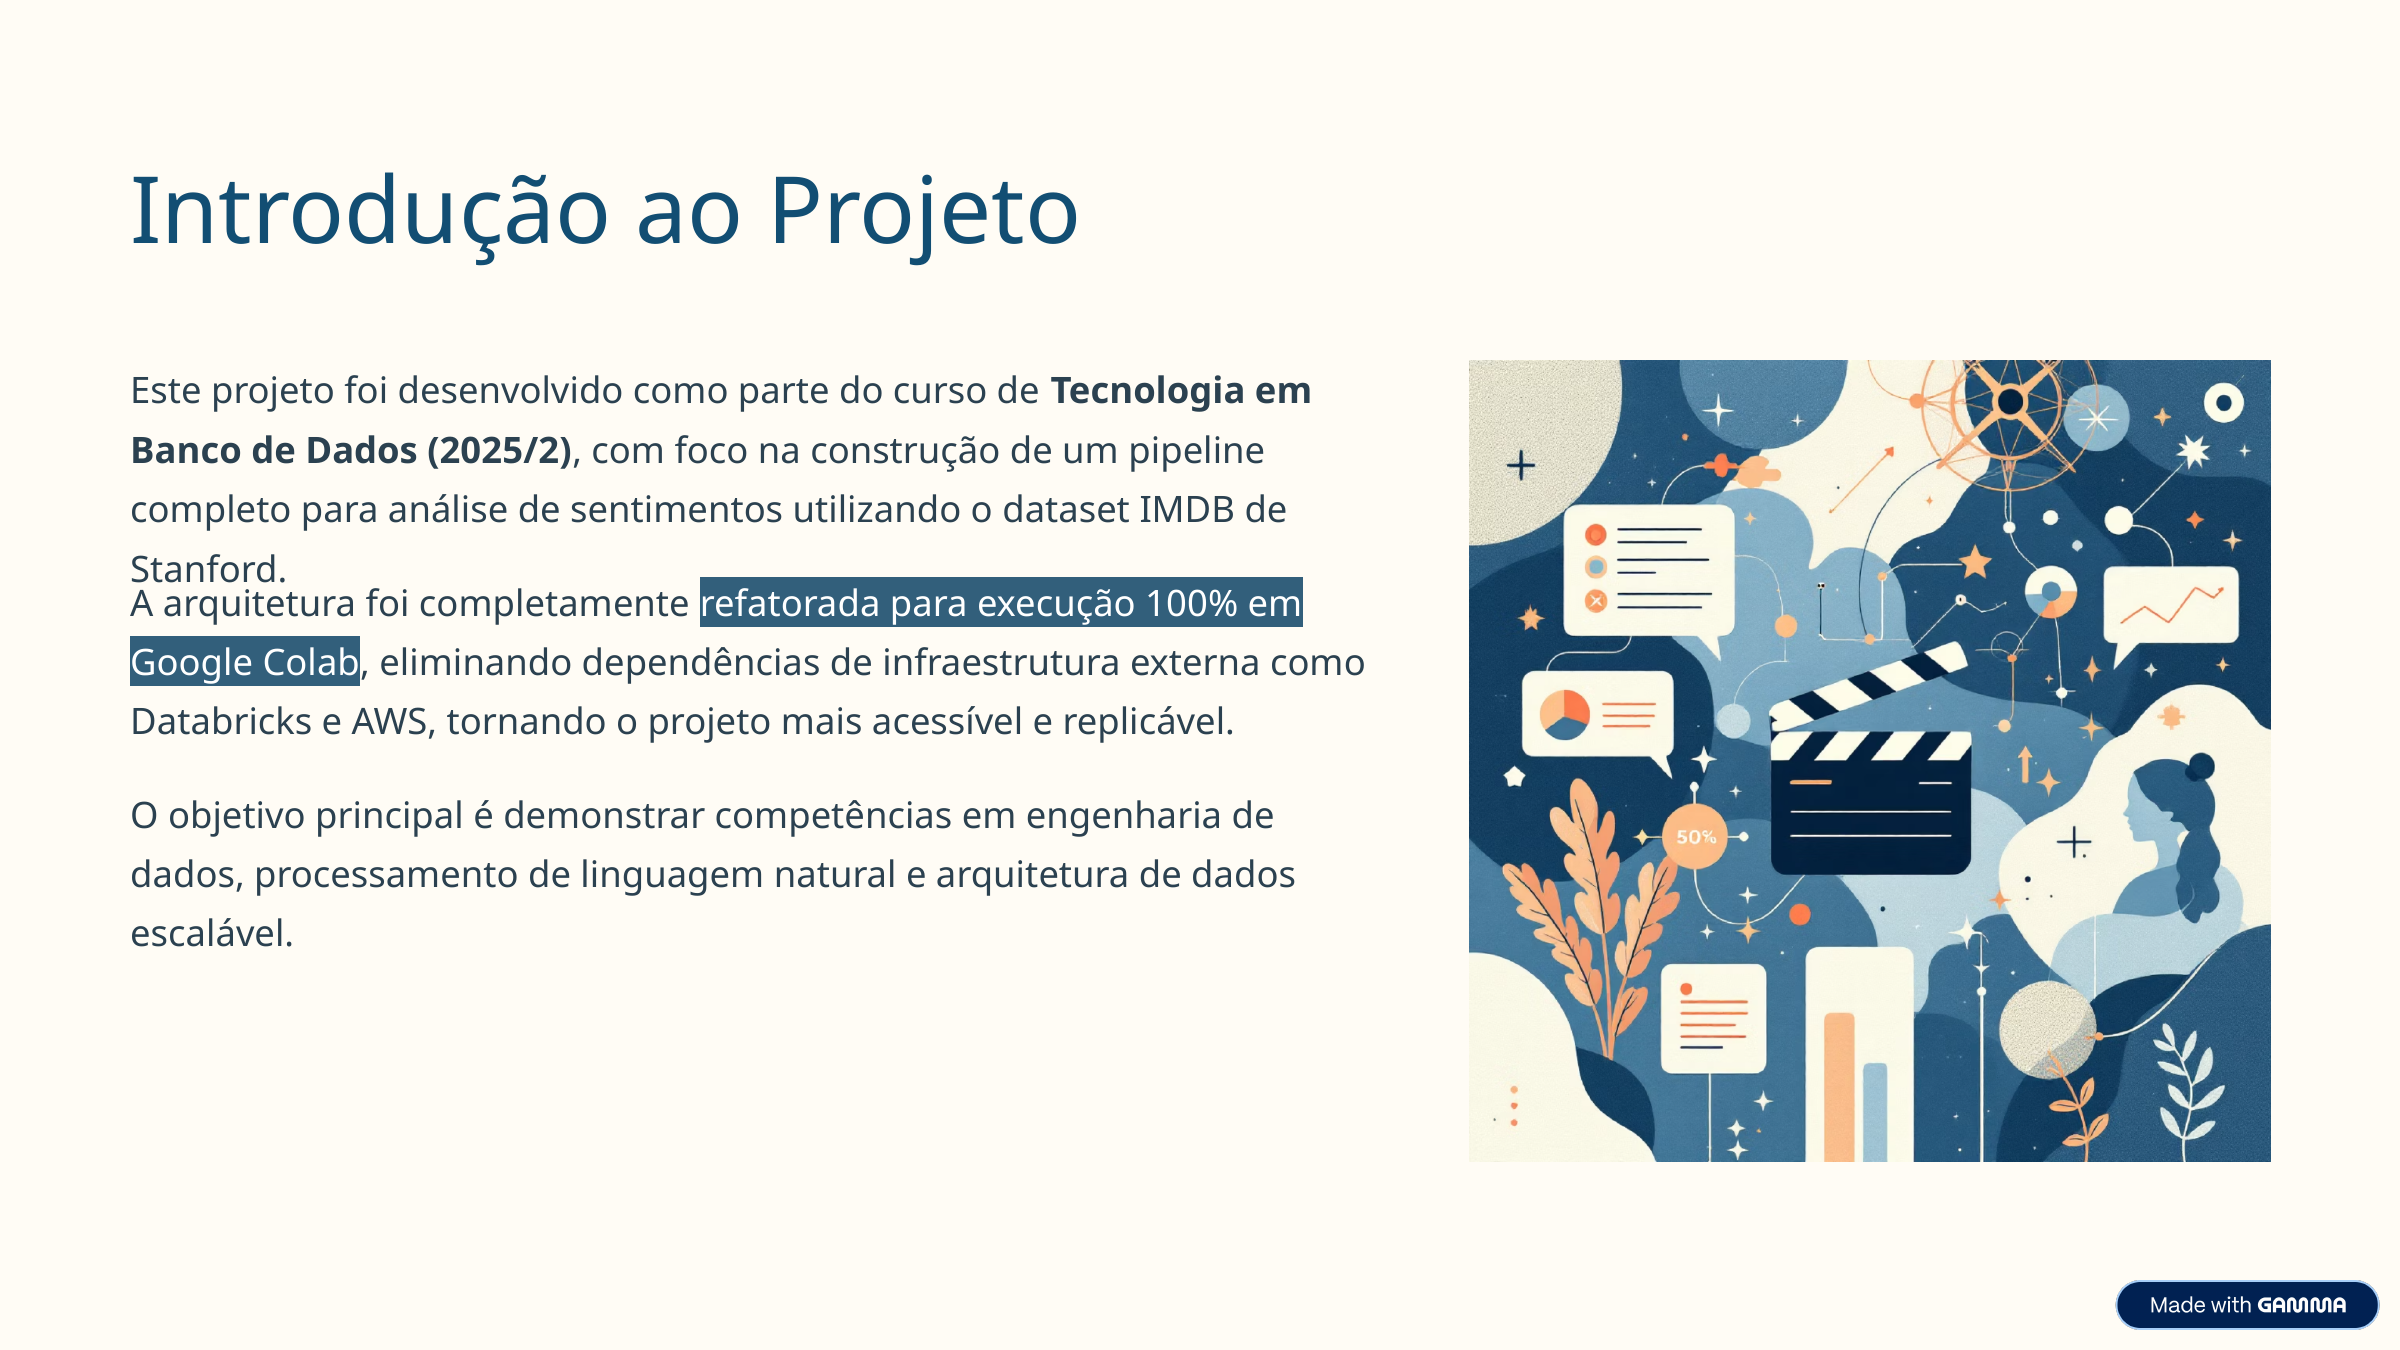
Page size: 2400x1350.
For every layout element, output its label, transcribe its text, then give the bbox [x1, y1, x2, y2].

picture [1469, 360, 2271, 1162]
text_box Este projeto foi desenvolvido como parte do curso de Tecnologia em Banco de Dados (2025/2), com foco na construção de um pipeline completo para análise de sentimentos utilizando o dataset IMDB de Stanford. [130, 351, 1378, 531]
text_box A arquitetura foi completamente refatorada para execução 100% em Google Colab, eliminando dependências de infraestrutura externa como Databricks e AWS, tornando o projeto mais acessível e replicável. [130, 563, 1378, 743]
text_box Introdução ao Projeto [130, 146, 1122, 263]
picture [2106, 1271, 2389, 1339]
text_box O objetivo principal é demonstrar competências em engenharia de dados, processamento de linguagem natural e arquitetura de dados escalável. [130, 776, 1378, 896]
